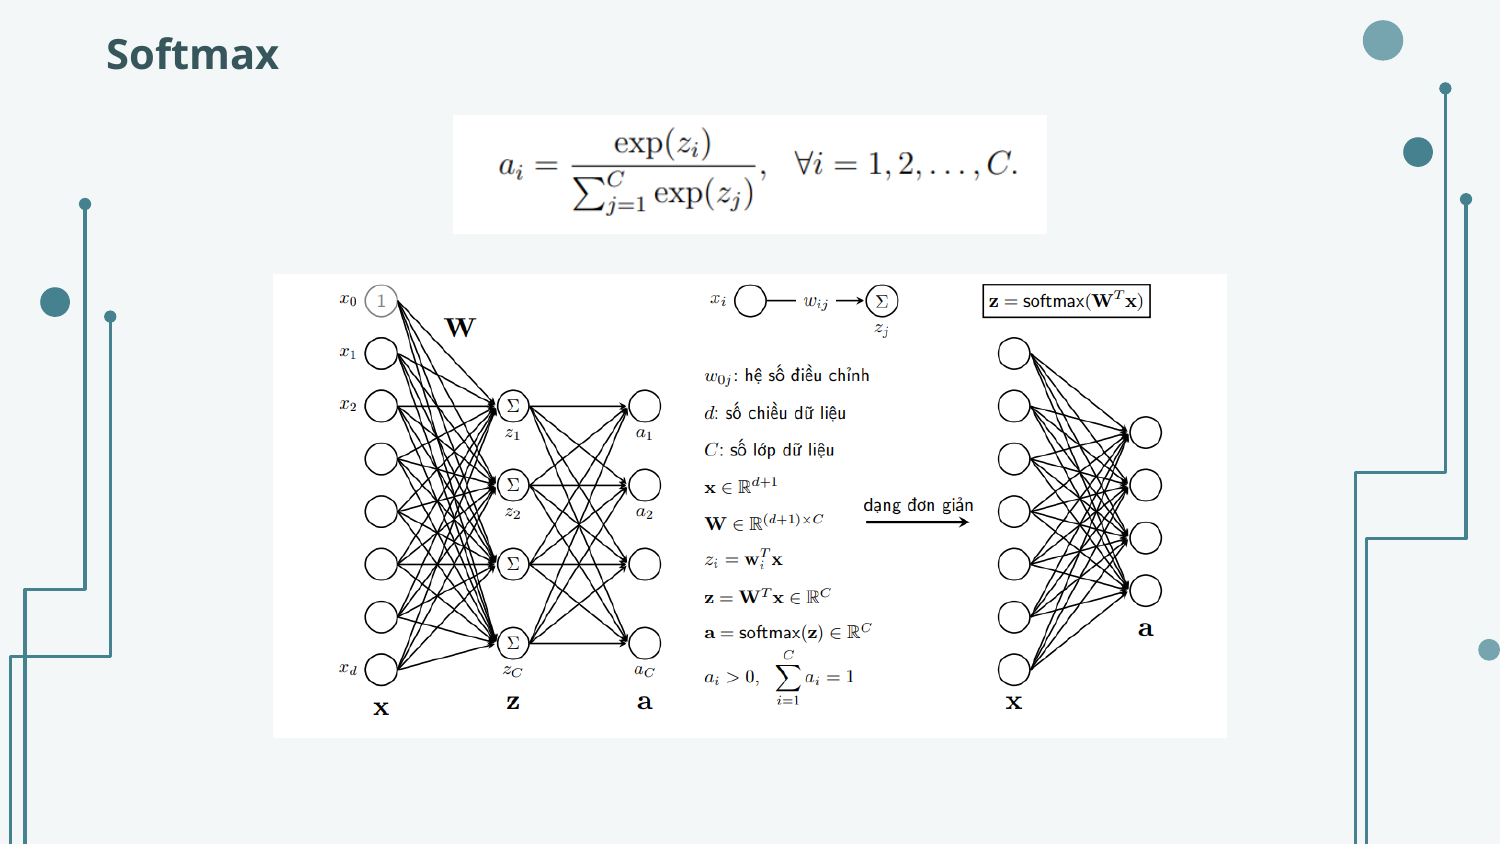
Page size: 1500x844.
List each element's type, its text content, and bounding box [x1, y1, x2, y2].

picture [273, 274, 1227, 739]
picture [453, 115, 1047, 235]
text_box Softmax [68, 25, 1131, 94]
